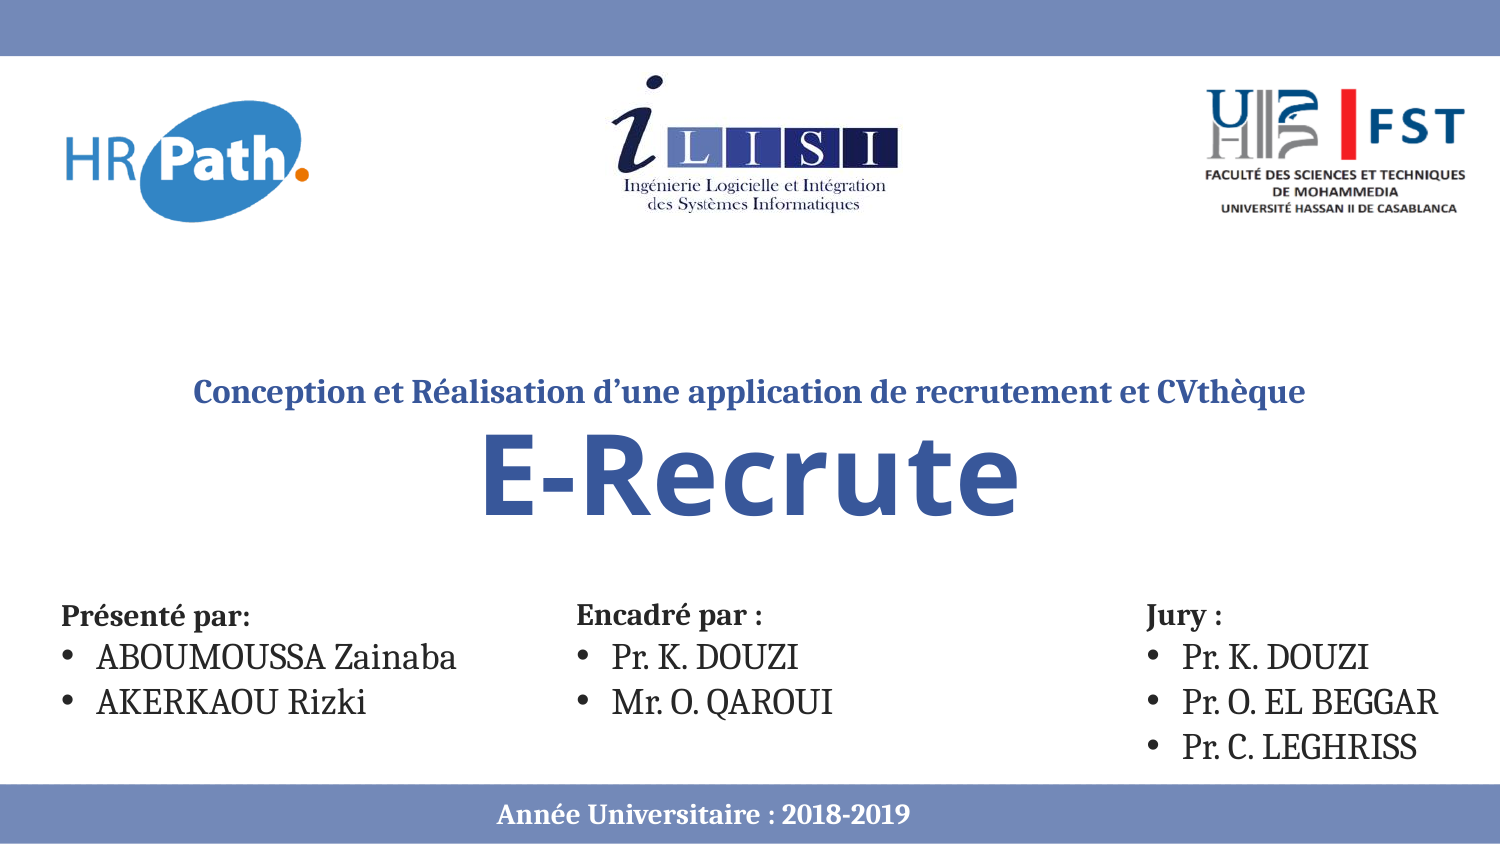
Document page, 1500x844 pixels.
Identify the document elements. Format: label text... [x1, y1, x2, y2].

picture [605, 72, 903, 216]
picture [1199, 86, 1470, 216]
text_box Encadré par : Pr. K. DOUZI Mr. O. QAROUI [561, 587, 849, 730]
title Conception et Réalisation d’une application de recrutement et CVthèque [0, 276, 1500, 418]
text_box [0, 0, 1500, 57]
text_box E-Recrute [461, 395, 1039, 546]
text_box [0, 784, 1500, 844]
text_box Année Universitaire : 2018-2019 [481, 787, 1051, 838]
picture [60, 58, 309, 229]
text_box Jury : Pr. K. DOUZI Pr. O. EL BEGGAR Pr. C. LEGHRISS [1131, 587, 1454, 784]
text_box Présenté par: ABOUMOUSSA Zainaba AKERKAOU Rizki [46, 587, 473, 730]
